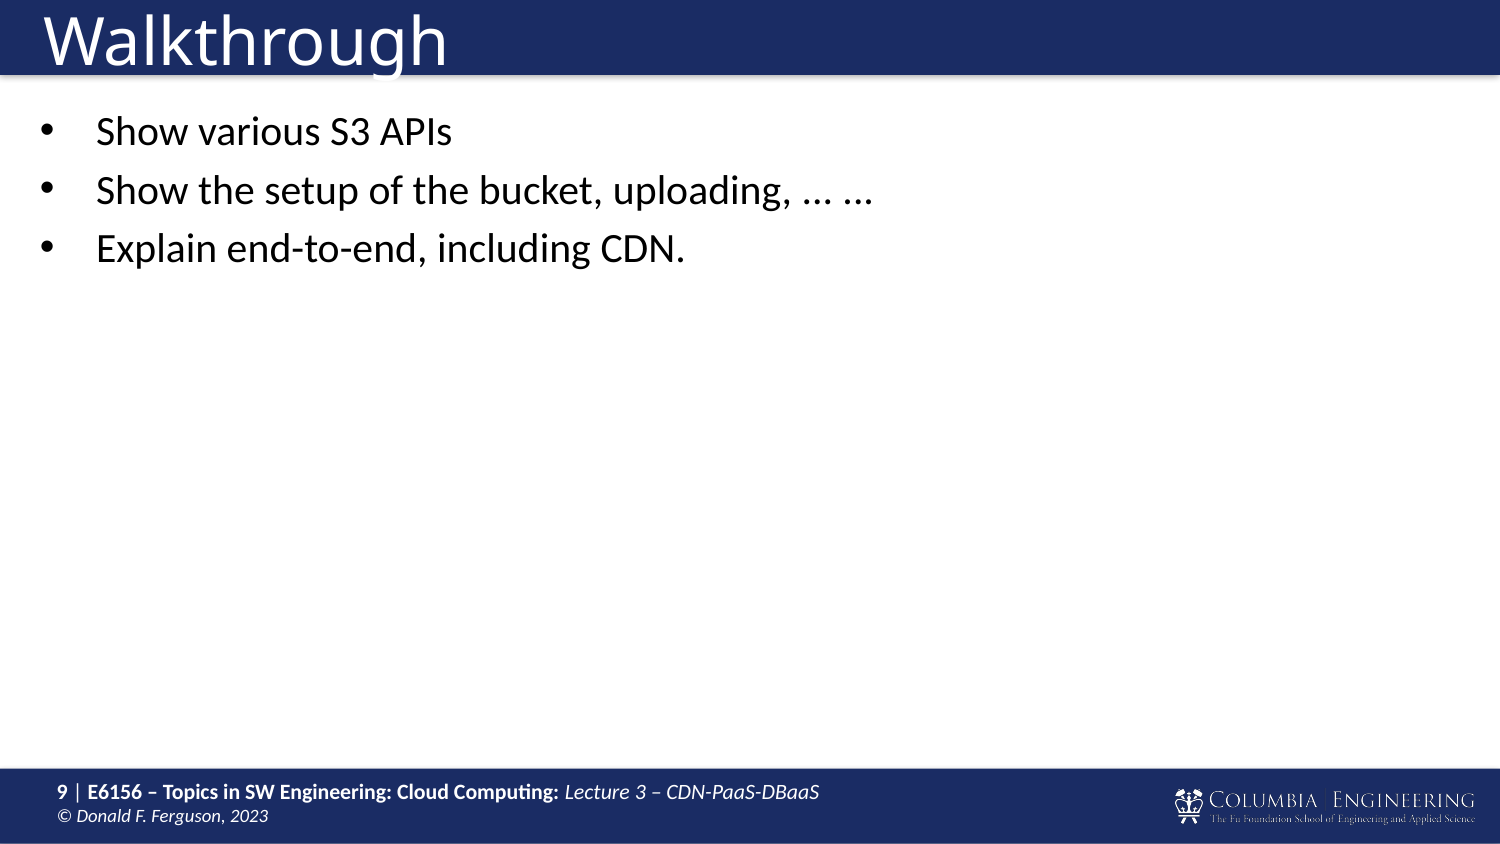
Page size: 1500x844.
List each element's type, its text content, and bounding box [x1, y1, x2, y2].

list Show various S3 APIs Show the setup of the bucket, uploading, ... ... Explain end-to-end, including CDN. [24, 96, 1475, 760]
title Walkthrough [28, 0, 1450, 73]
